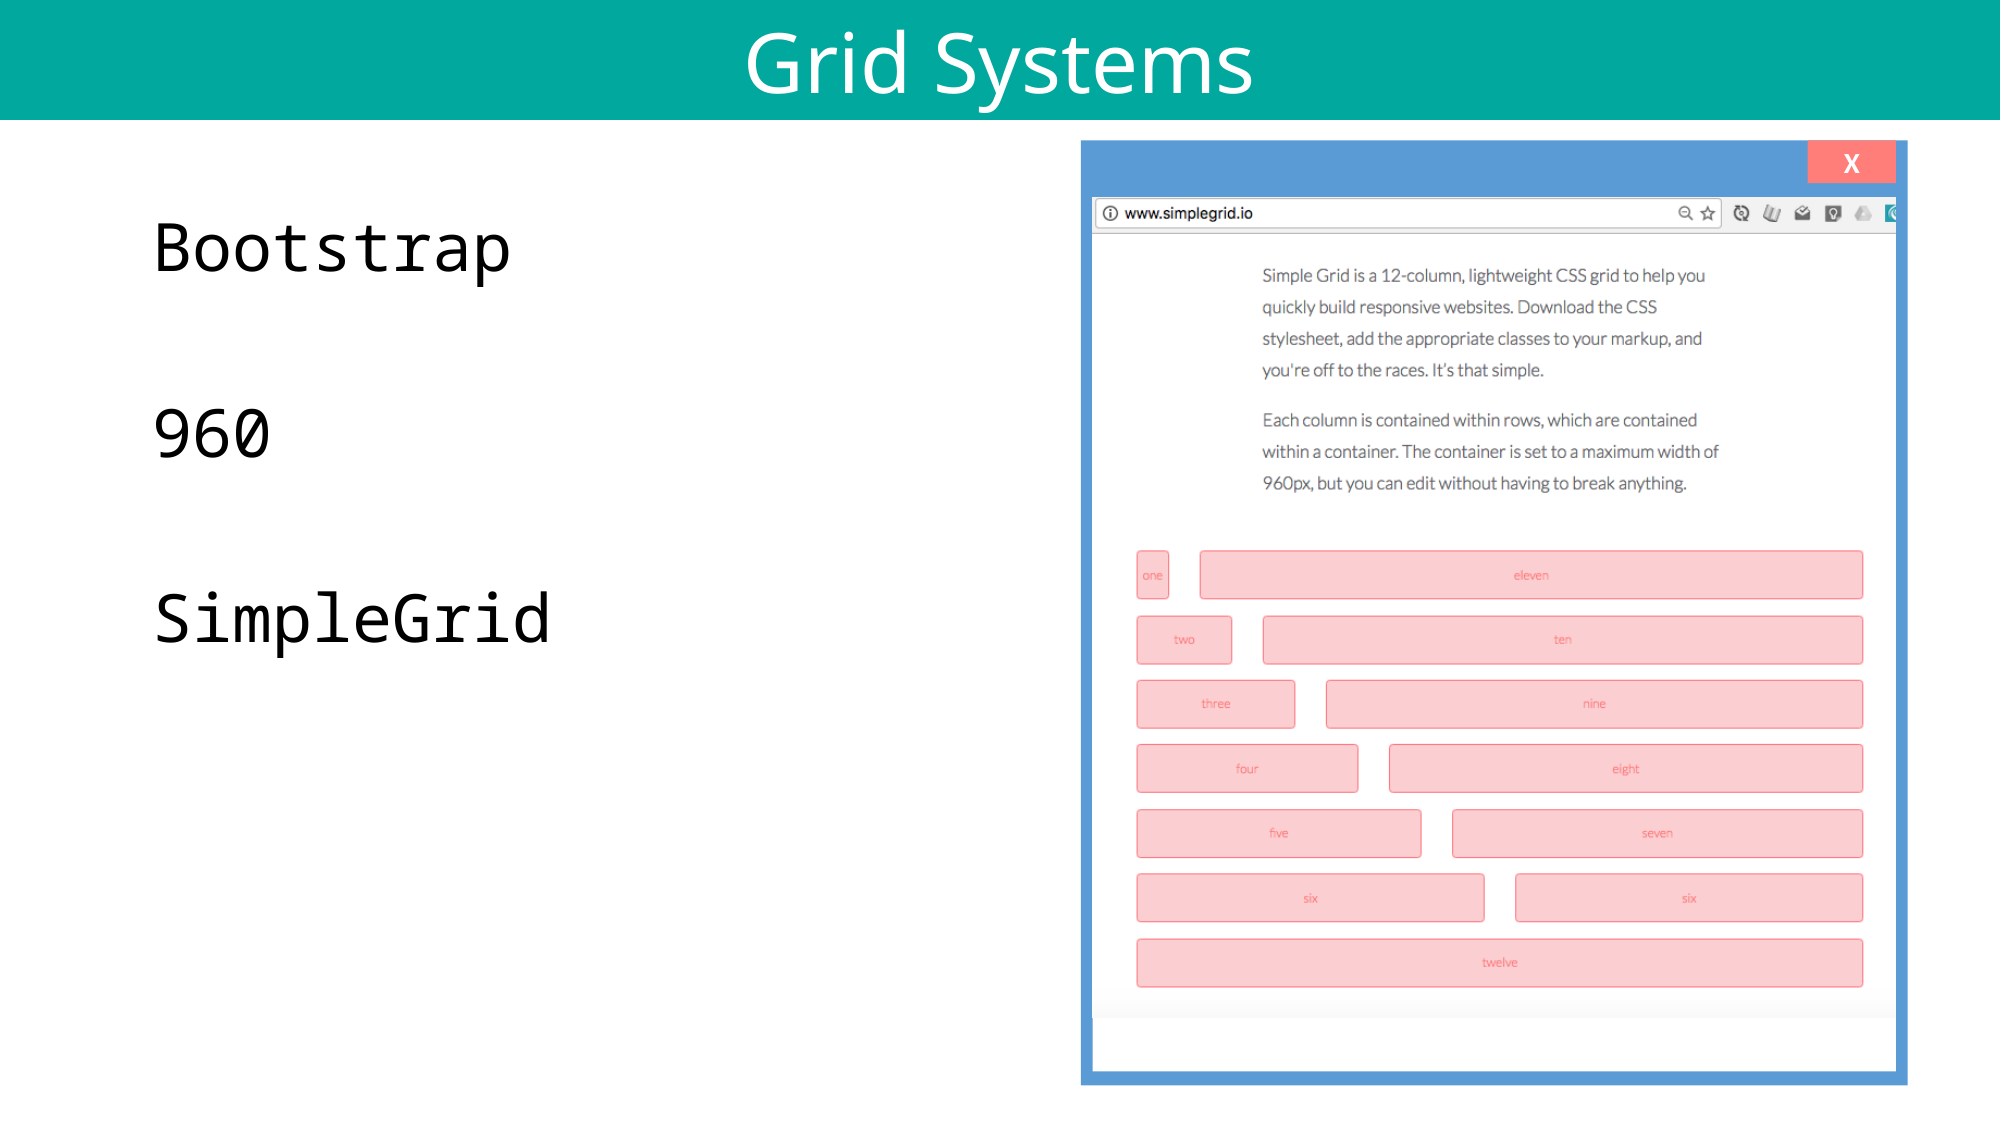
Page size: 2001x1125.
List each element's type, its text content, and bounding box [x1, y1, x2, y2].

picture [1092, 197, 1896, 1018]
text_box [1080, 140, 1908, 1086]
text_box Grid Systems [0, 0, 2000, 121]
list Bootstrap 960 SimpleGrid [137, 206, 1080, 1054]
